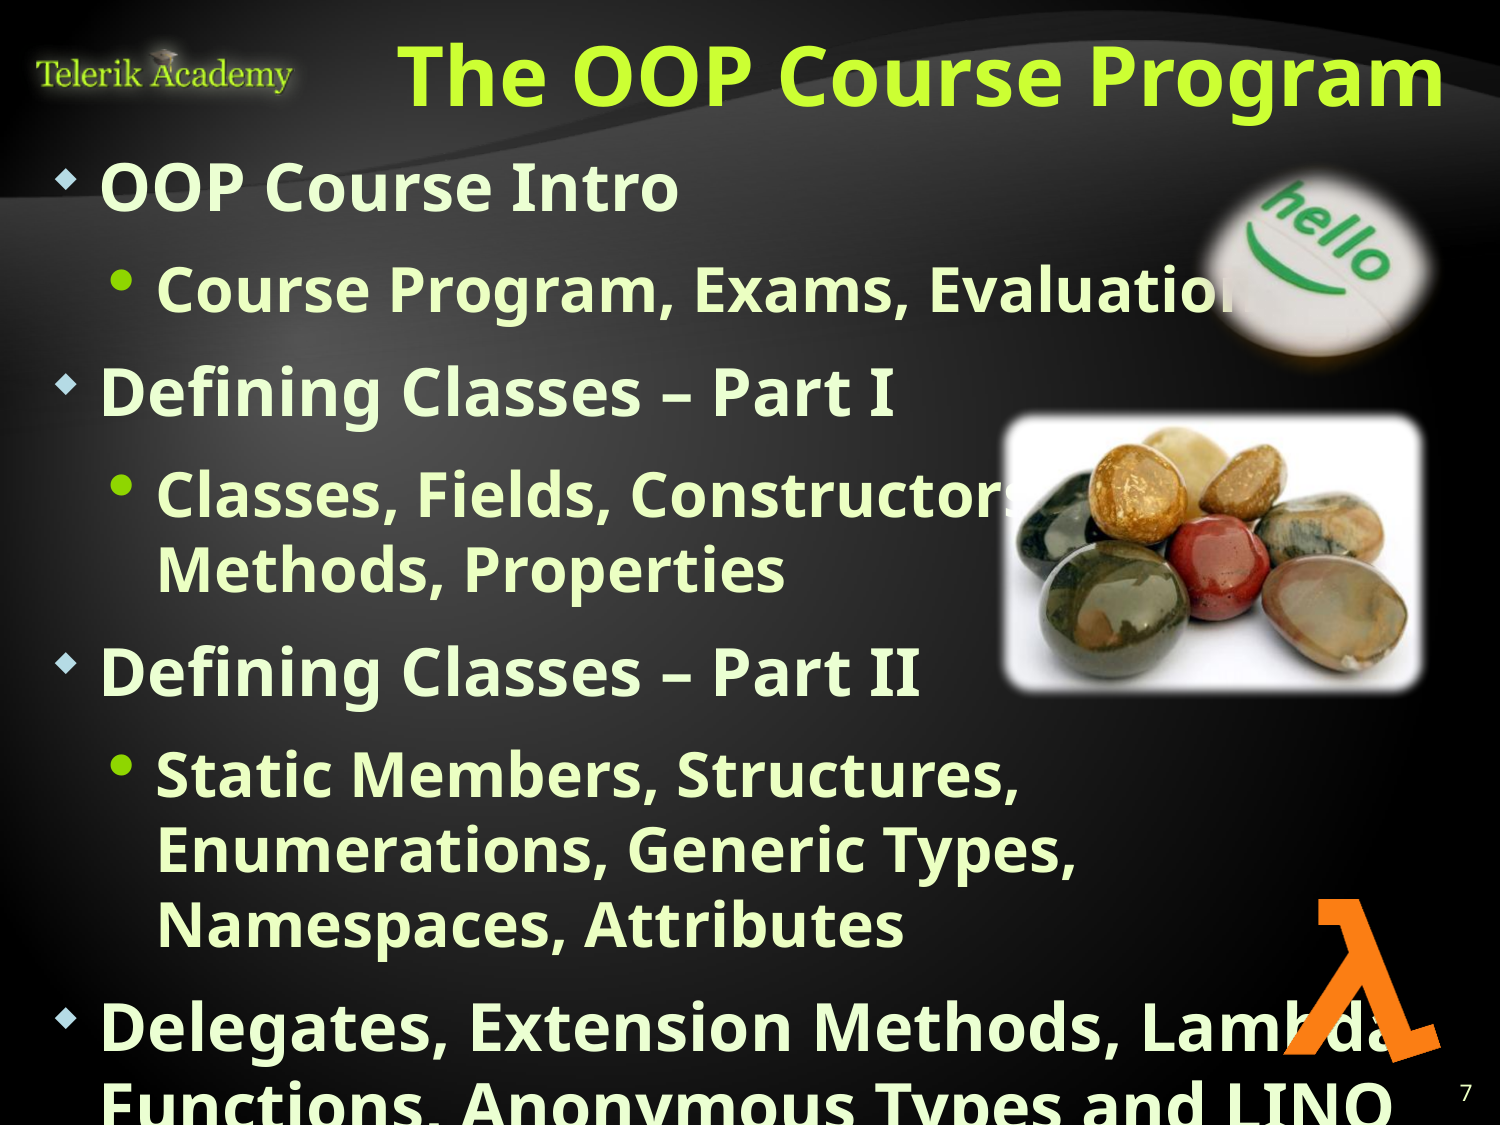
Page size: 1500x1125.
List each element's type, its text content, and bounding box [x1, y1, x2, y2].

picture [0, 0, 1500, 1125]
slide_number 7 [1412, 1074, 1488, 1113]
list OOP Course Intro Course Program, Exams, Evaluation Defining Classes – Part I Classes, Fields, Constructors, Methods, Properties Defining Classes – Part II Static Members, Structures, Enumerations, Generic Types, Namespaces, Attributes Delegates, Extension Methods, Lambda Functions, Anonymous Types and LINQ [37, 137, 1463, 1088]
title The OOP Course Program [300, 12, 1463, 137]
